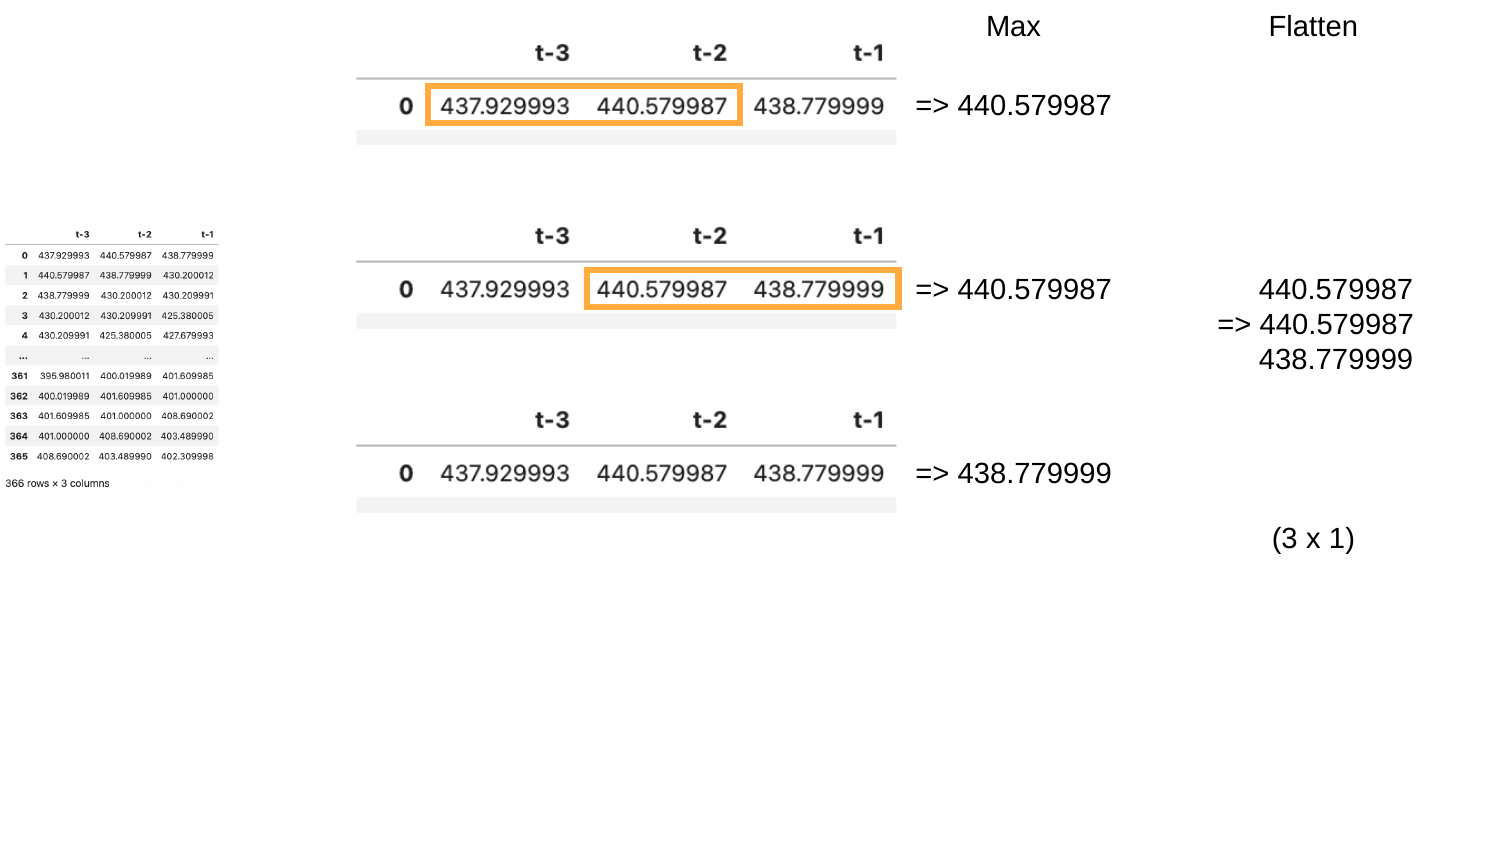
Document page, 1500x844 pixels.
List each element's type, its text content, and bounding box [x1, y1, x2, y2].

picture [343, 389, 901, 513]
text_box => 440.579987 [905, 263, 1128, 313]
text_box Flatten [1253, 0, 1374, 50]
text_box 440.579987 => 440.579987 438.779999 [1202, 263, 1430, 383]
picture [0, 222, 220, 491]
text_box Max [971, 0, 1057, 50]
text_box (3 x 1) [1257, 512, 1371, 563]
text_box => 438.779999 [905, 446, 1128, 497]
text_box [343, 21, 901, 146]
picture [343, 205, 901, 329]
text_box => 440.579987 [905, 78, 1128, 129]
